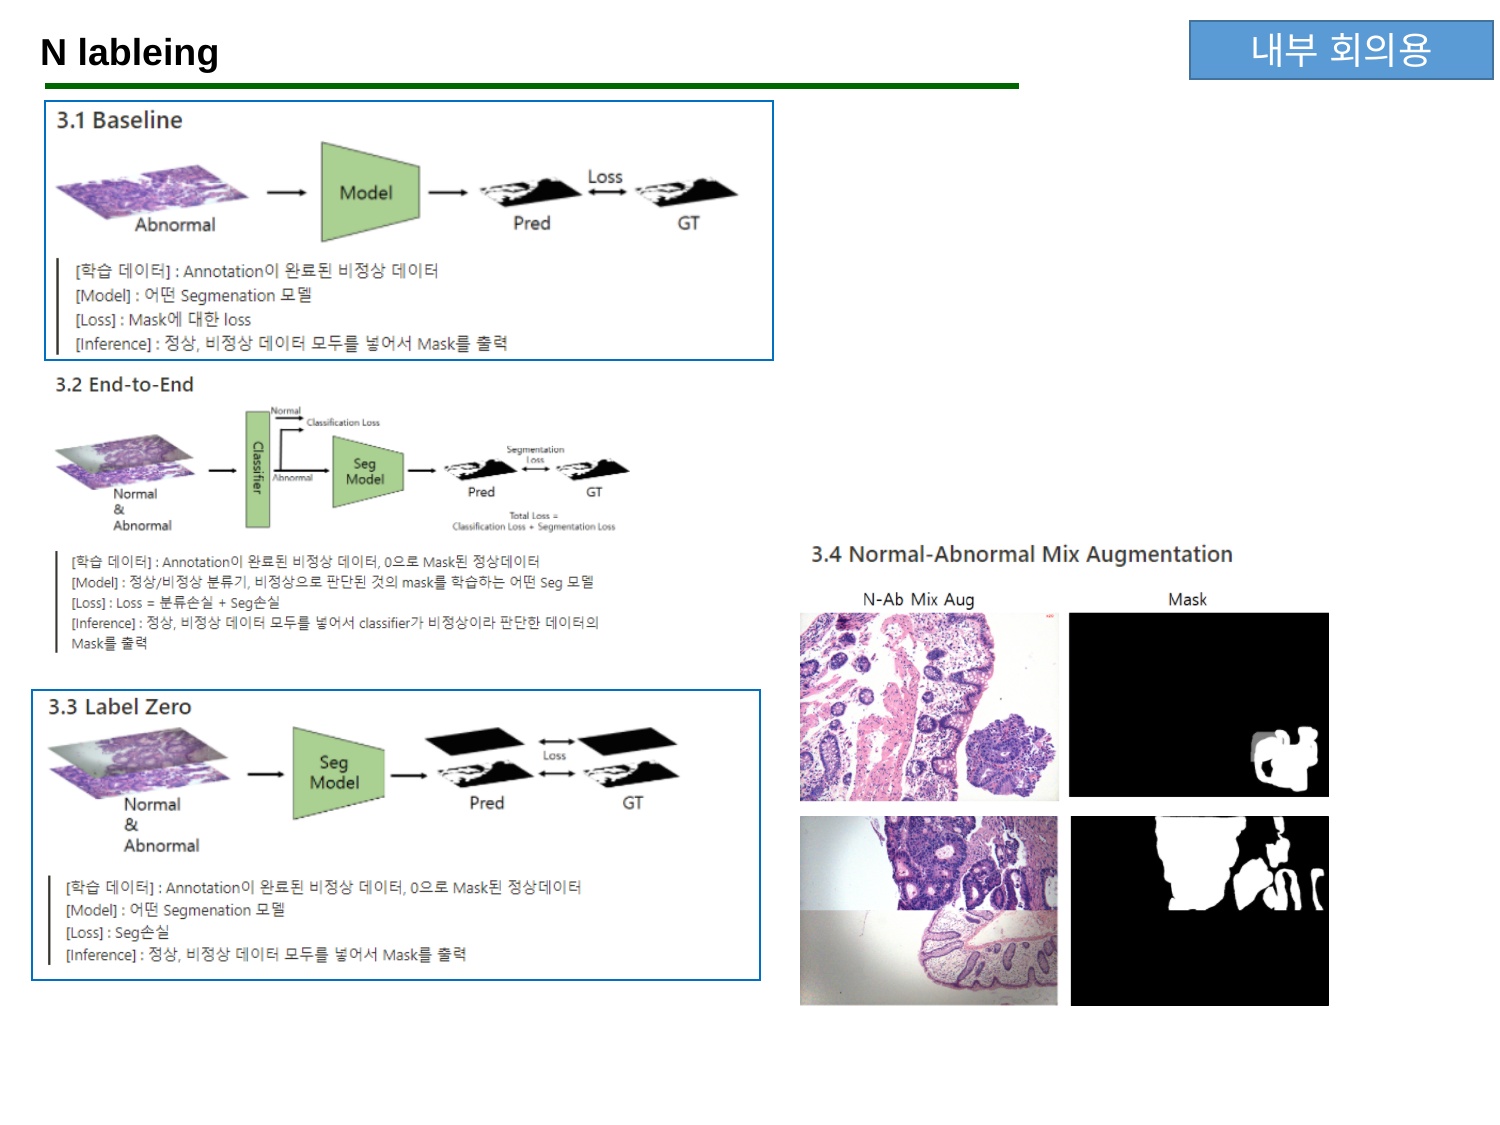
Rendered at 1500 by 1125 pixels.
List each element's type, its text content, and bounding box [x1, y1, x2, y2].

picture [27, 685, 695, 978]
text_box [31, 689, 761, 981]
picture [44, 94, 748, 656]
picture [796, 533, 1342, 1016]
text_box 내부 회의용 [1189, 20, 1494, 80]
text_box [748, 100, 774, 361]
text_box N lableing [25, 20, 797, 81]
